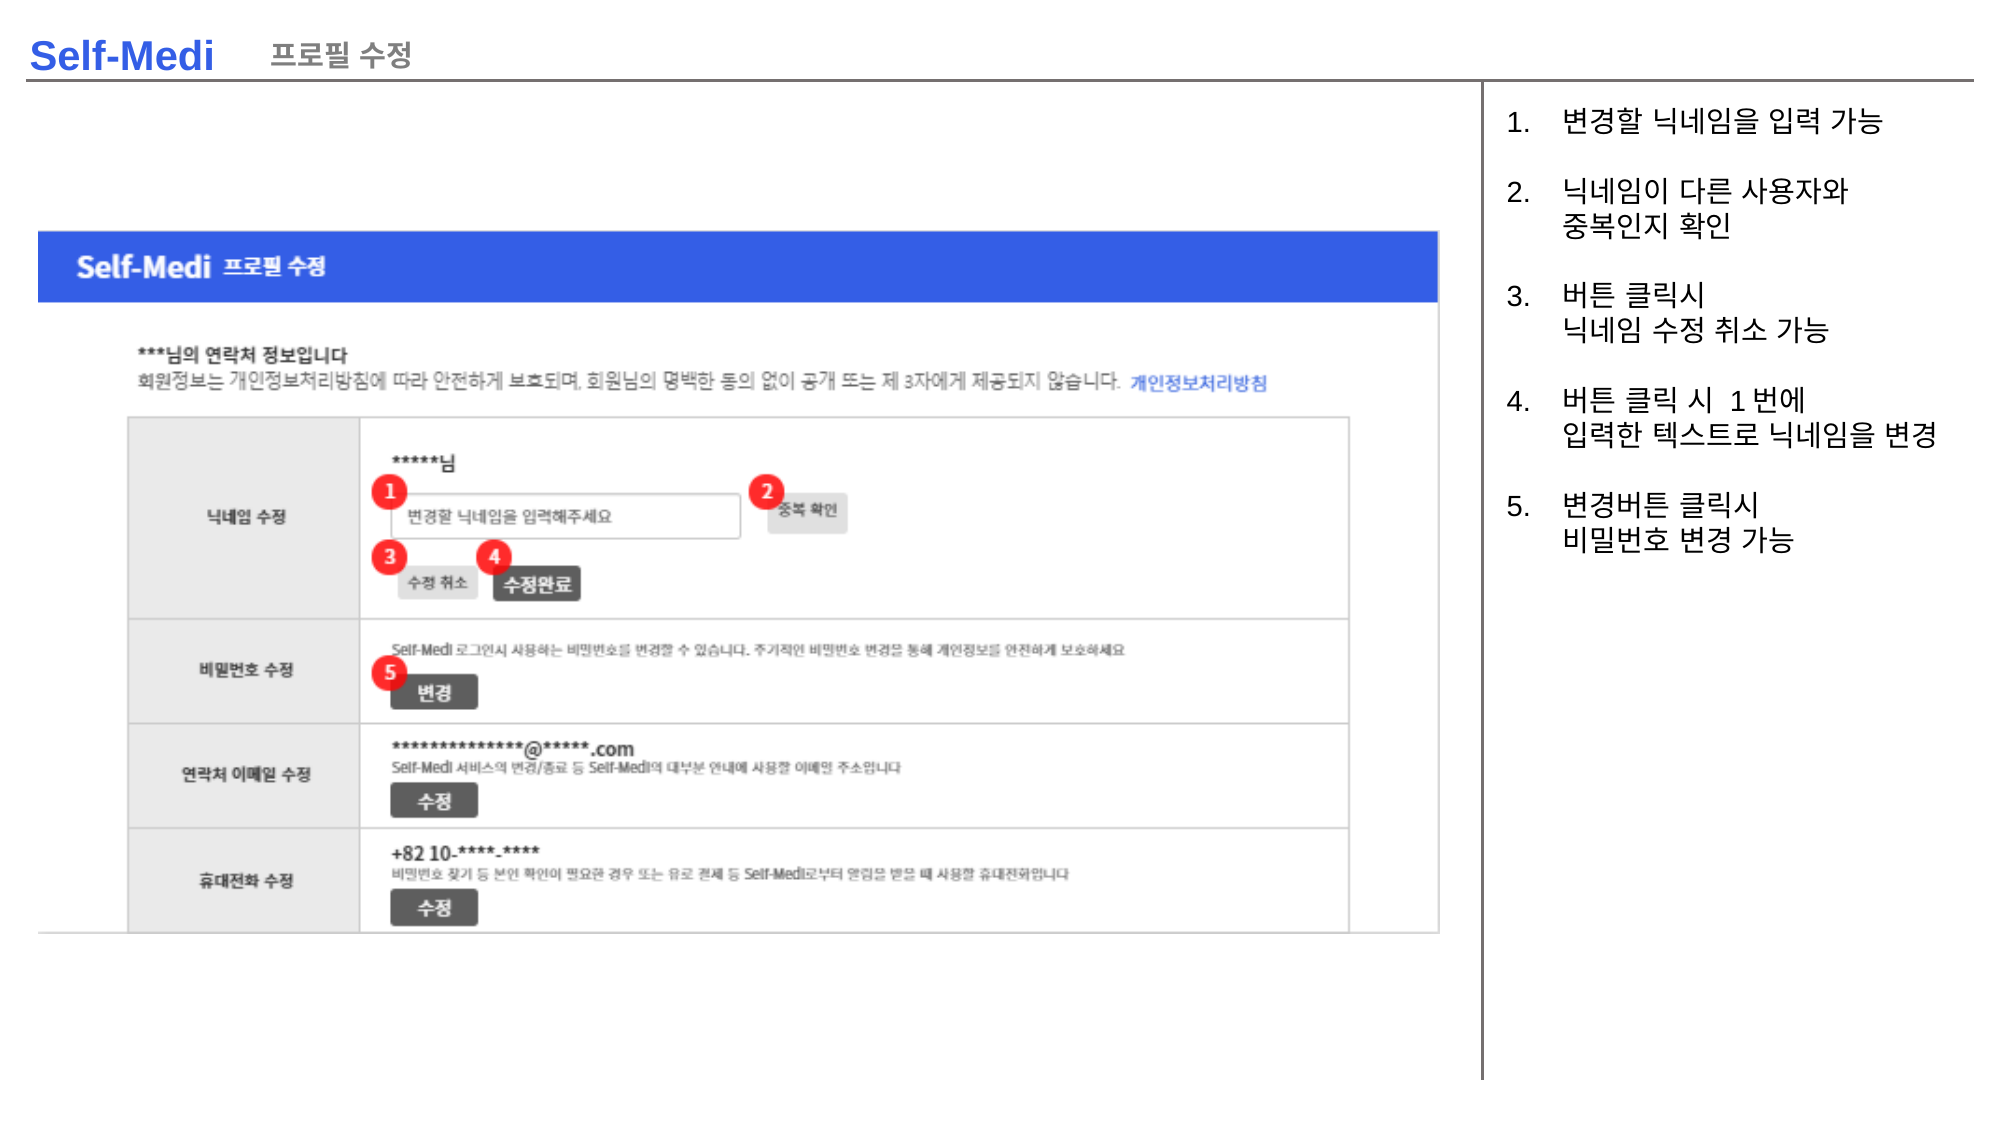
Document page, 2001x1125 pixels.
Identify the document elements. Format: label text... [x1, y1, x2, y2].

picture [38, 229, 1440, 934]
text_box 프로필 수정 [255, 30, 739, 81]
text_box 변경할 닉네임을 입력 가능 닉네임이 다른 사용자와 중복인지 확인 버튼 클릭시 닉네임 수정 취소 가능 버튼 클릭 시 1번에 입력한 텍스트로 닉네임을 변경 변경버튼 클릭시 비밀번호 변경 가능 [1491, 95, 2000, 565]
